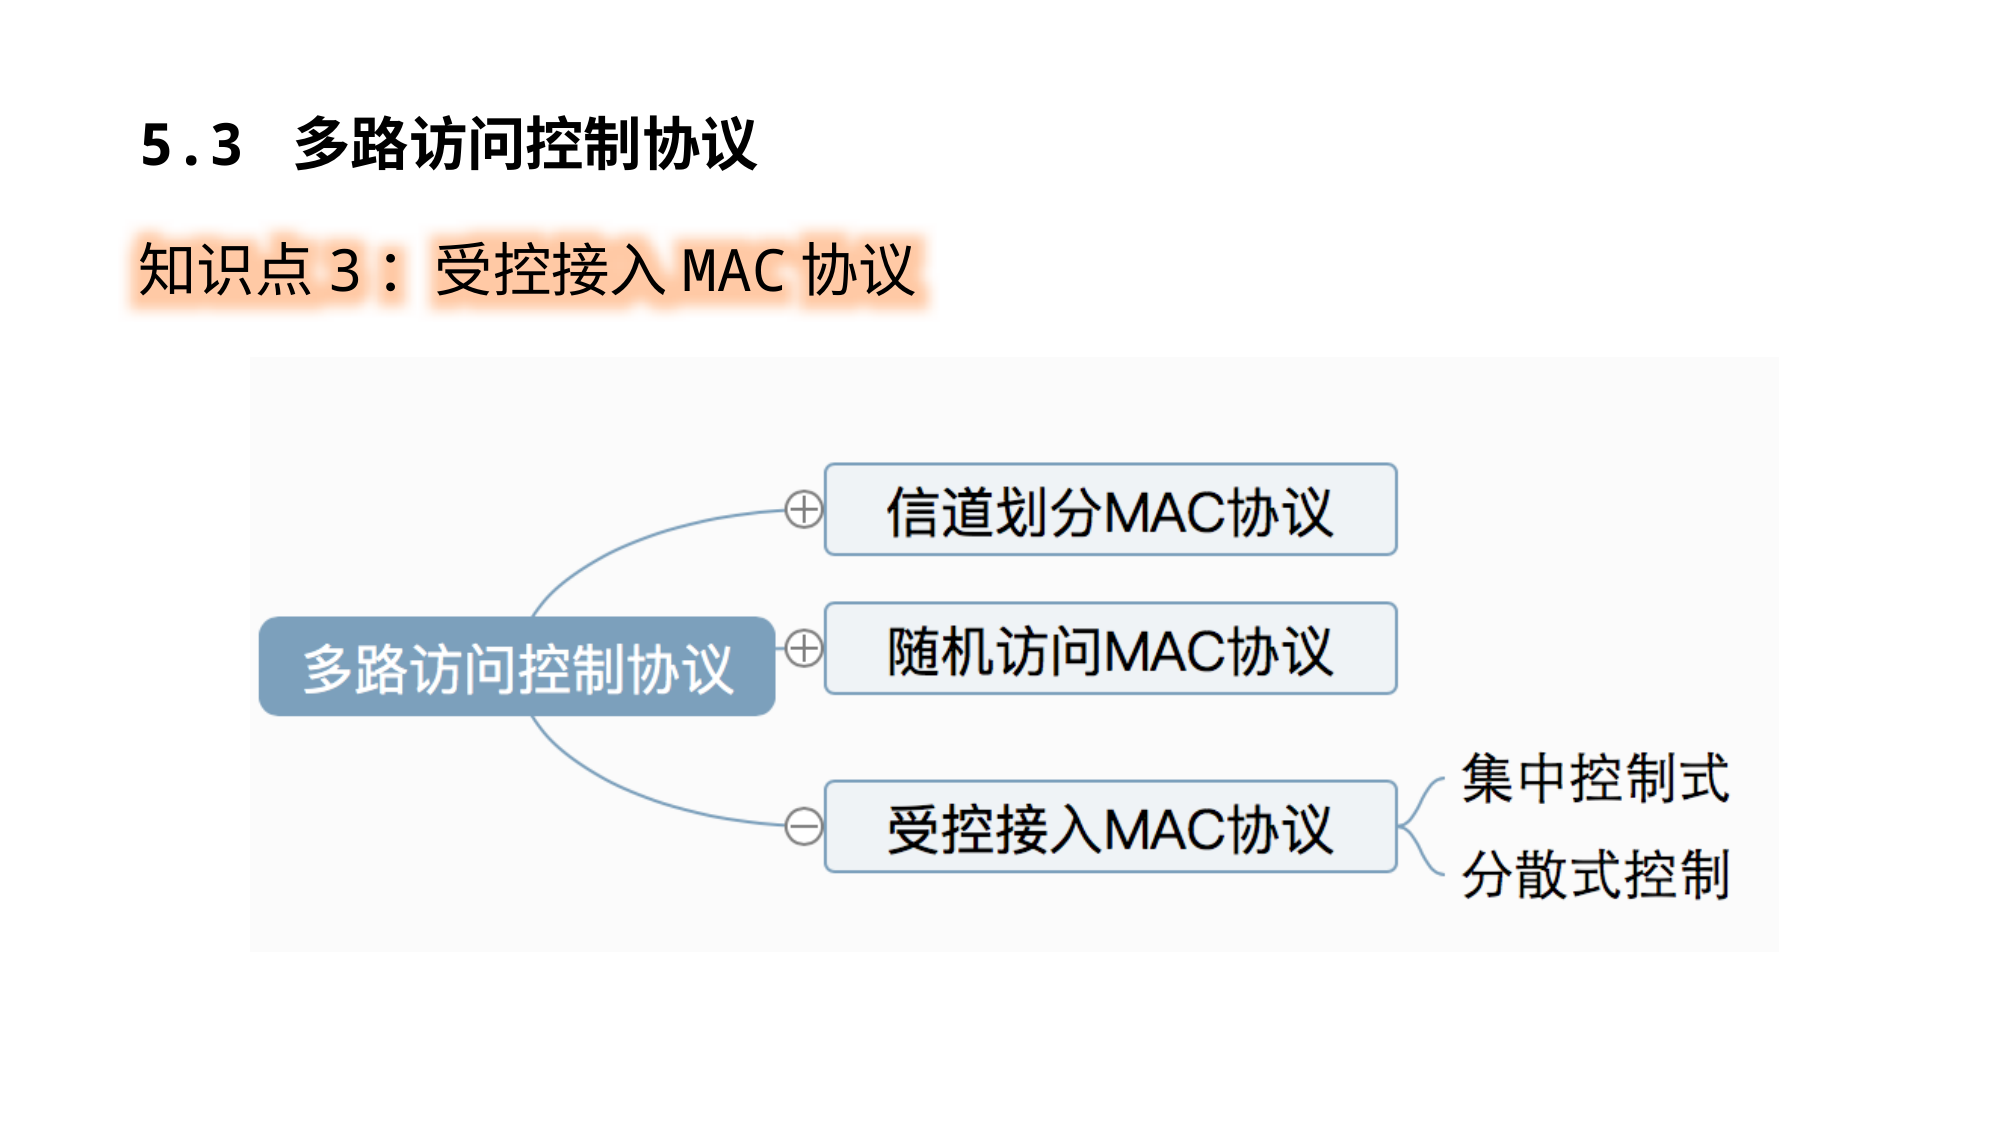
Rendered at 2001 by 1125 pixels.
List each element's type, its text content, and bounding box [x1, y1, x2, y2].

text_box 5.3 多路访问控制协议 [120, 97, 1568, 151]
picture [250, 357, 1779, 953]
text_box 练习题 [114, 166, 1954, 339]
text_box ALOHA系统的一般模型 [118, 170, 1949, 335]
text_box 知识点3：受控接入MAC协议 [120, 172, 1945, 329]
